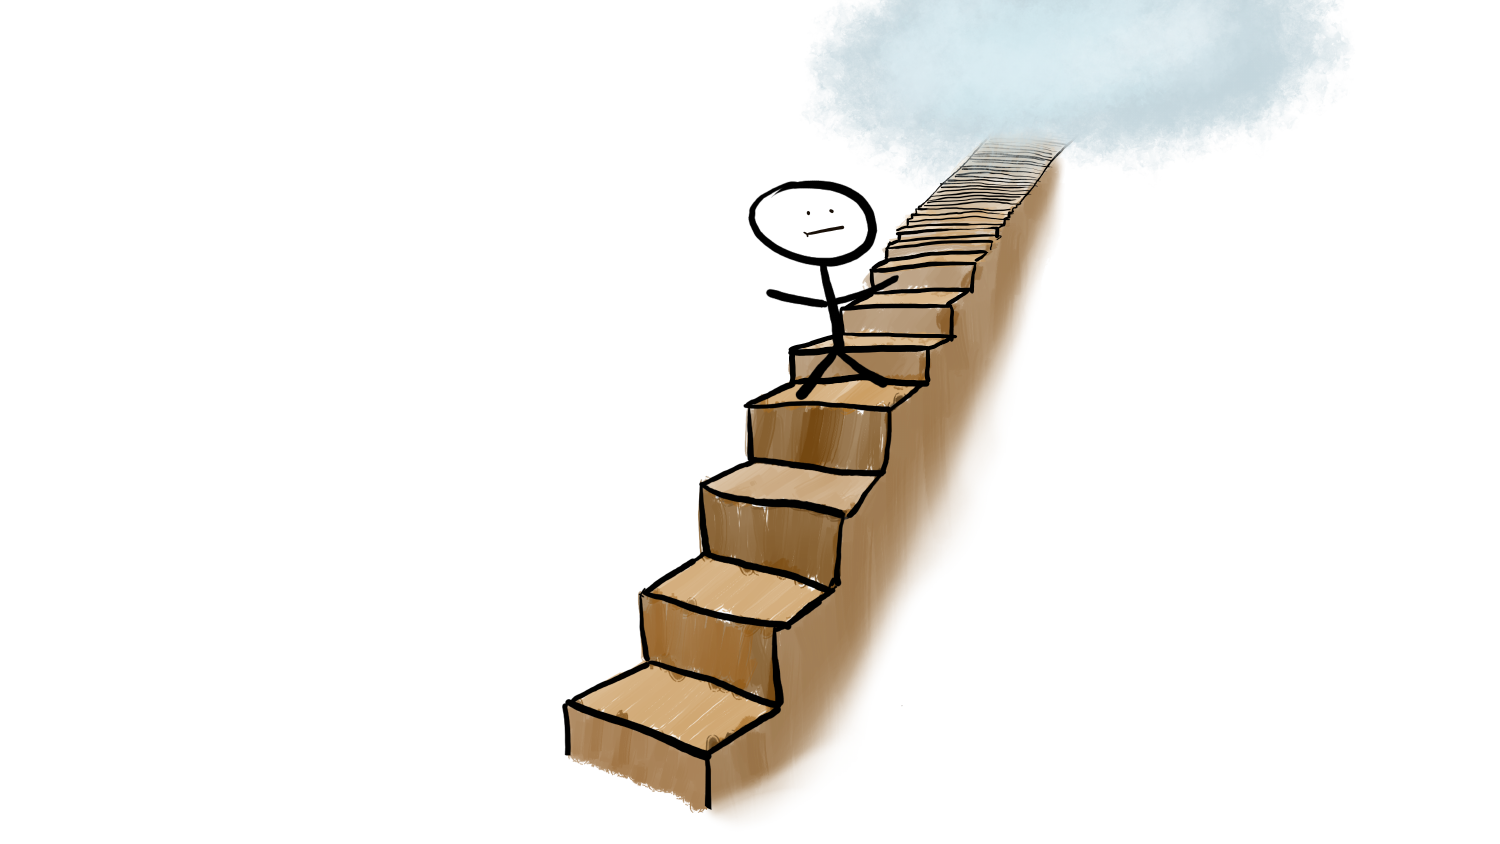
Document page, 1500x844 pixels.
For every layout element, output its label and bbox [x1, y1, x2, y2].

picture [549, 0, 1357, 844]
